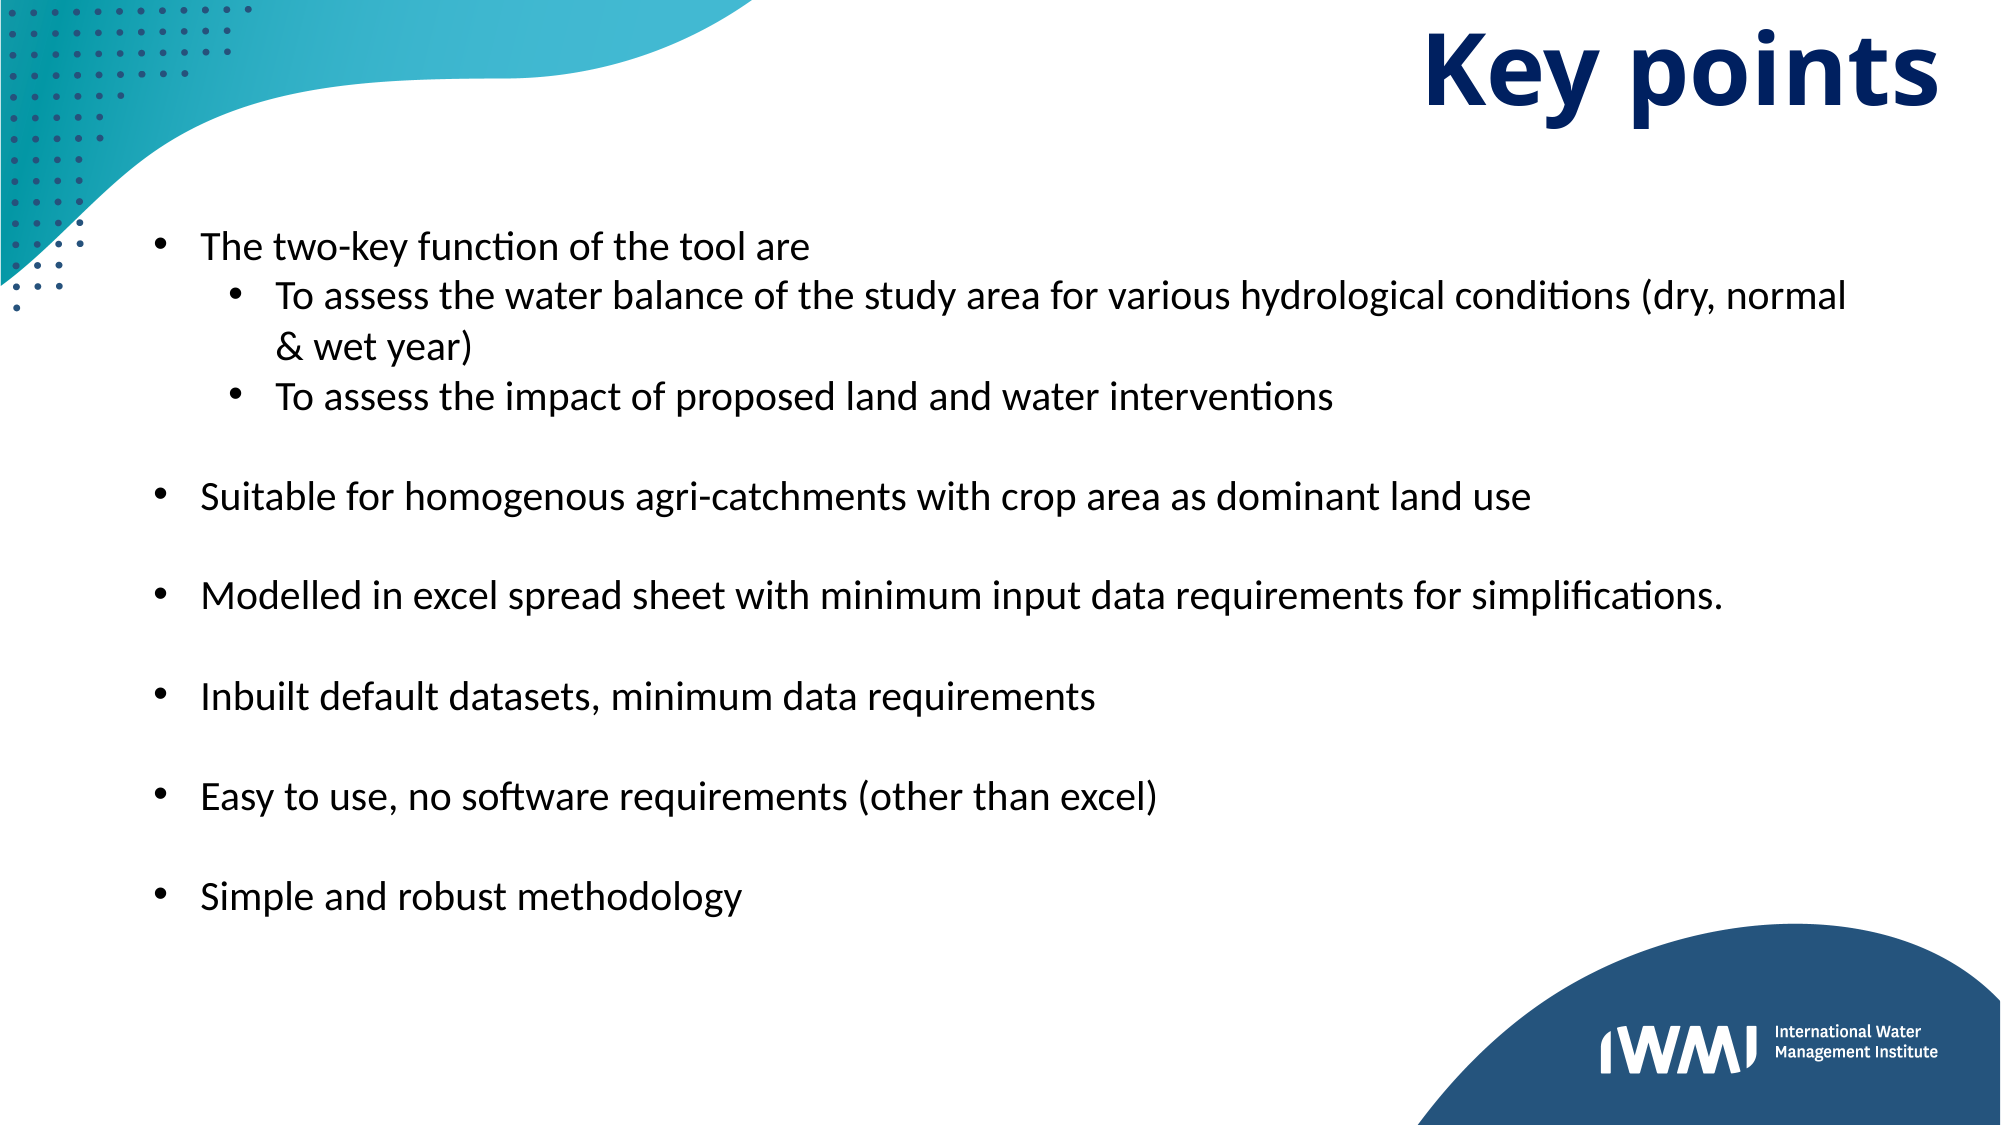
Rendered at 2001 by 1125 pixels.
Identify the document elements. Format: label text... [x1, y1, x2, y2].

text_box The two-key function of the tool are To assess the water balance of the study area for various hydrological conditions (dry, normal & wet year) To assess the impact of proposed land and water interventions Suitable for homogenous agri-catchments with crop area as dominant land use Modelled in excel spread sheet with minimum input data requirements for simplifications. Inbuilt default datasets, minimum data requirements Easy to use, no software requirements (other than excel) Simple and robust methodology [138, 160, 1883, 1026]
picture [0, 0, 2001, 1125]
title Key points [231, 11, 1957, 148]
